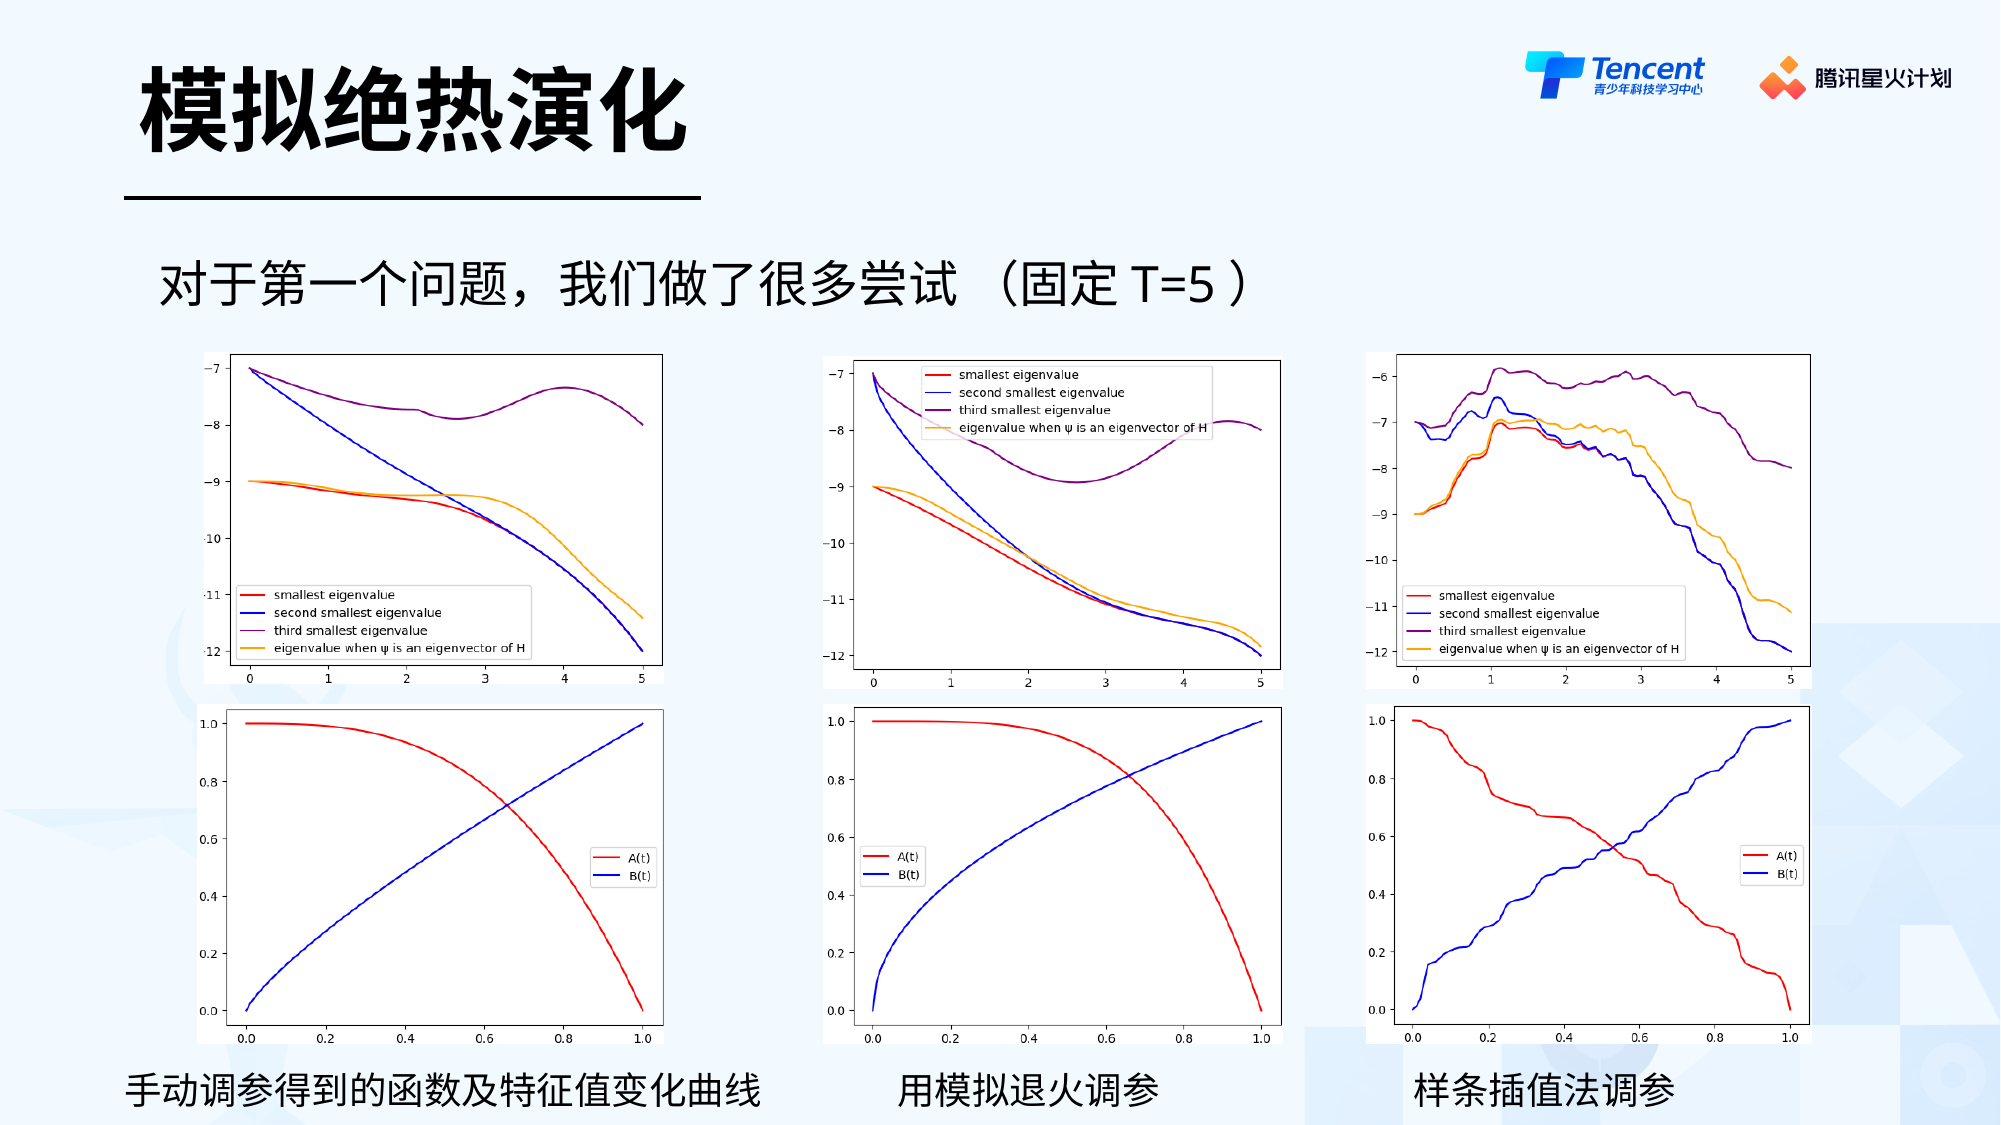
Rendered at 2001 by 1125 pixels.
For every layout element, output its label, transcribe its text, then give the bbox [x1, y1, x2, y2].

text_box 模拟绝热演化 [124, 0, 1850, 172]
picture [0, 0, 2001, 1125]
text_box 手动调参得到的函数及特征值变化曲线 用模拟退火调参 样条插值法调参 [109, 1059, 1864, 1120]
list 对于第一个问题，我们做了很多尝试 （固定T=5） [143, 251, 1802, 784]
